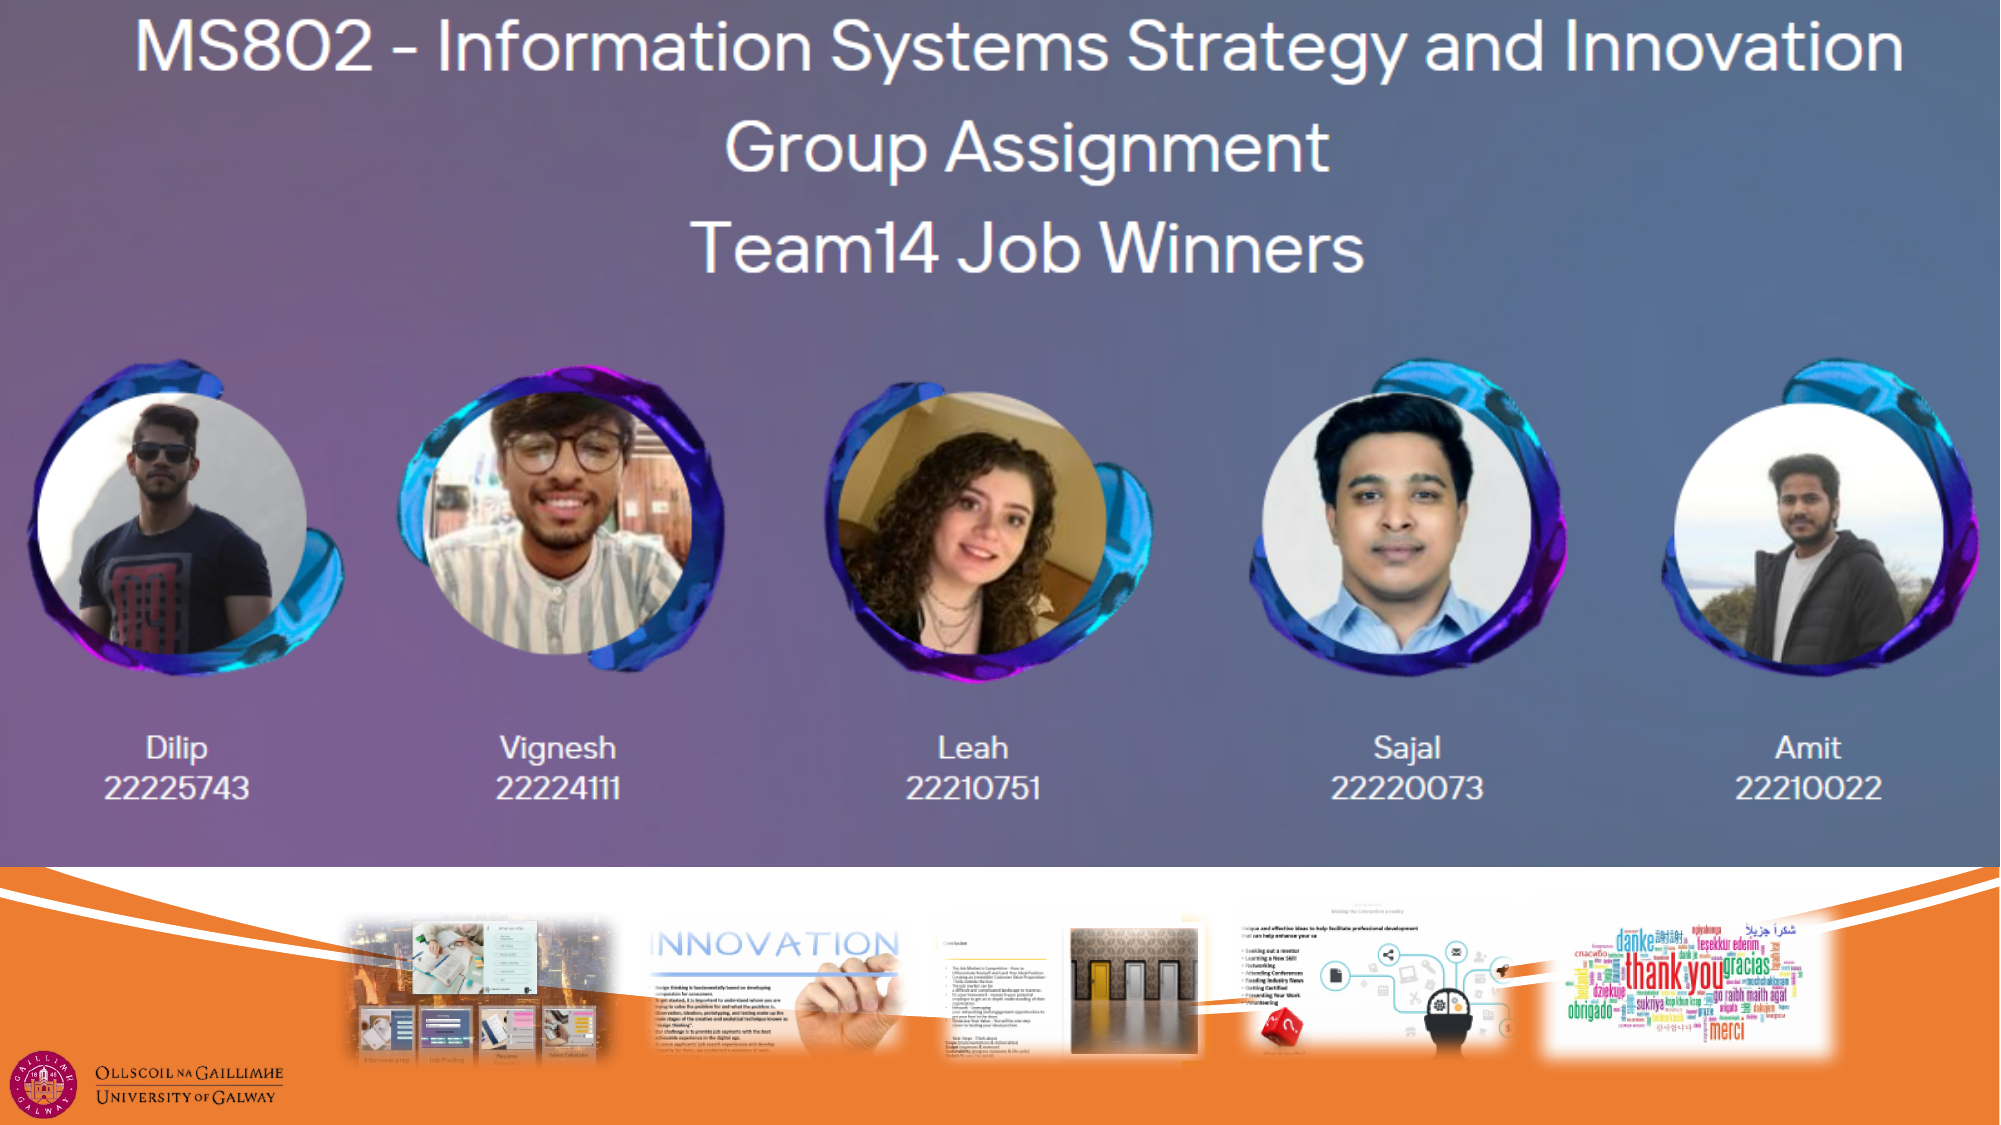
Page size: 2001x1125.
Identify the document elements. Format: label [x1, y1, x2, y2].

text_box [41, 867, 1988, 1019]
text_box [1847, 876, 2000, 929]
picture [669, 946, 886, 1043]
text_box [1843, 867, 2000, 916]
text_box [0, 867, 338, 950]
picture [959, 939, 1187, 1043]
picture [1554, 922, 1821, 1047]
text_box [0, 886, 338, 962]
picture [363, 938, 597, 1044]
picture [0, 1022, 311, 1125]
picture [1260, 927, 1493, 1034]
picture [0, 0, 2000, 867]
text_box [0, 888, 2000, 1125]
